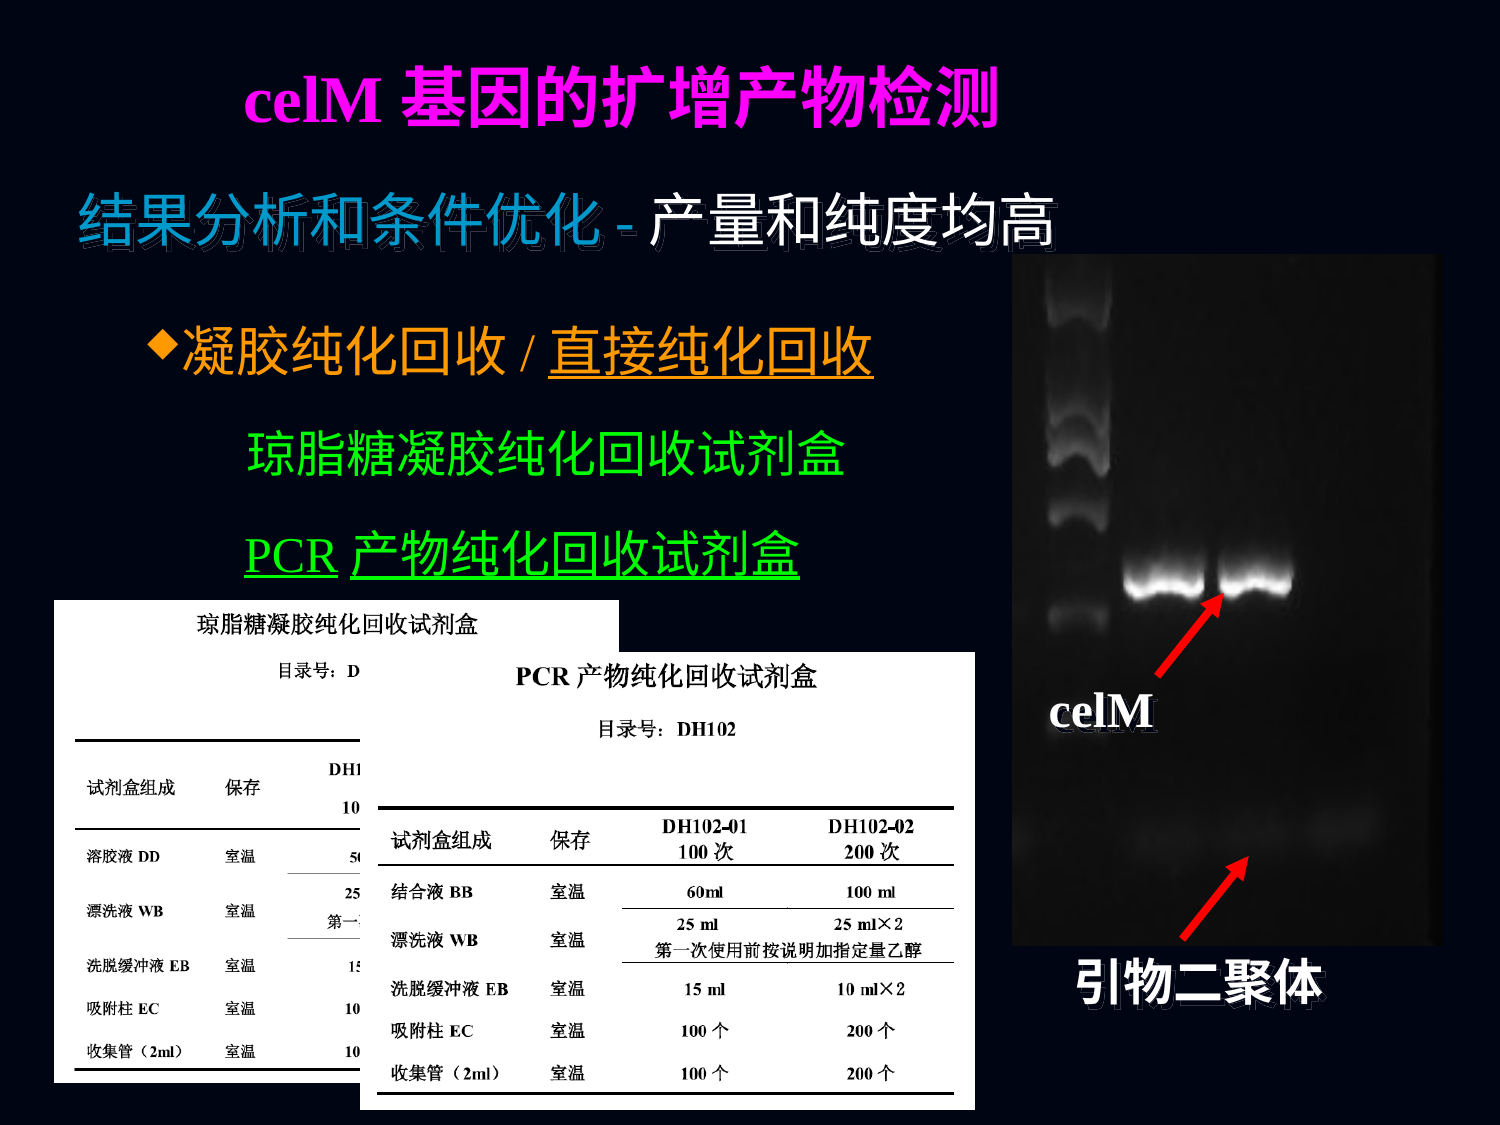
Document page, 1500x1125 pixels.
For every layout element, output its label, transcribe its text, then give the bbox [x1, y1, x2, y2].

picture [1011, 254, 1444, 946]
picture [54, 600, 975, 1110]
text_box 结果分析和条件优化-产量和纯度均高 [62, 141, 1146, 256]
text_box celM基因的扩增产物检测 [98, 48, 1390, 144]
text_box 引物二聚体 [1058, 913, 1466, 1001]
text_box 凝胶纯化回收/直接纯化回收 琼脂糖凝胶纯化回收试剂盒 PCR产物纯化回收试剂盒 [129, 277, 1006, 702]
